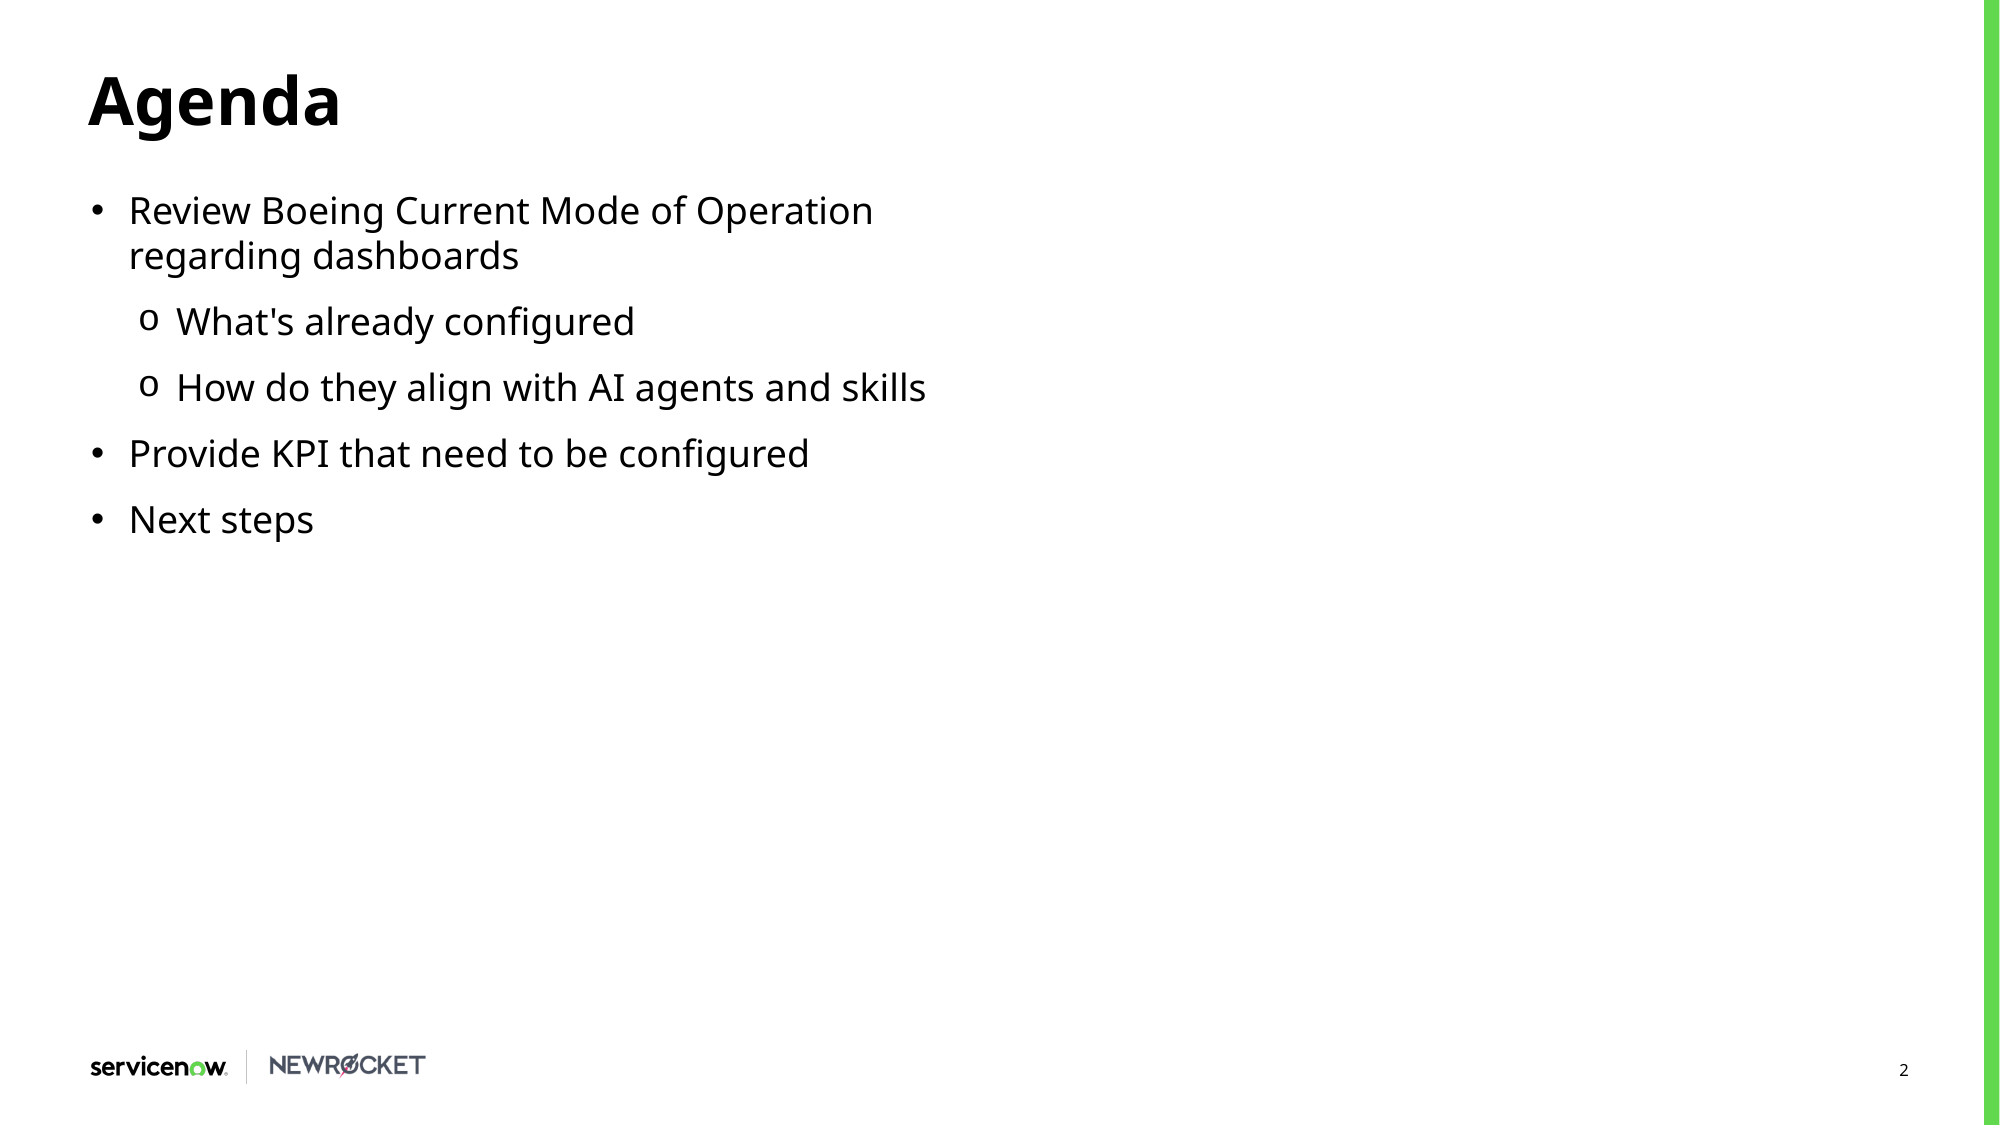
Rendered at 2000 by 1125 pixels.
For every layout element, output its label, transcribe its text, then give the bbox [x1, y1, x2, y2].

picture [78, 1042, 240, 1089]
title Agenda [73, 51, 1910, 157]
picture [252, 1037, 446, 1092]
list Review Boeing Current Mode of Operation regarding dashboards What's already configured How do they align with AI agents and skills Provide KPI that need to be configured Next steps [76, 179, 1916, 924]
